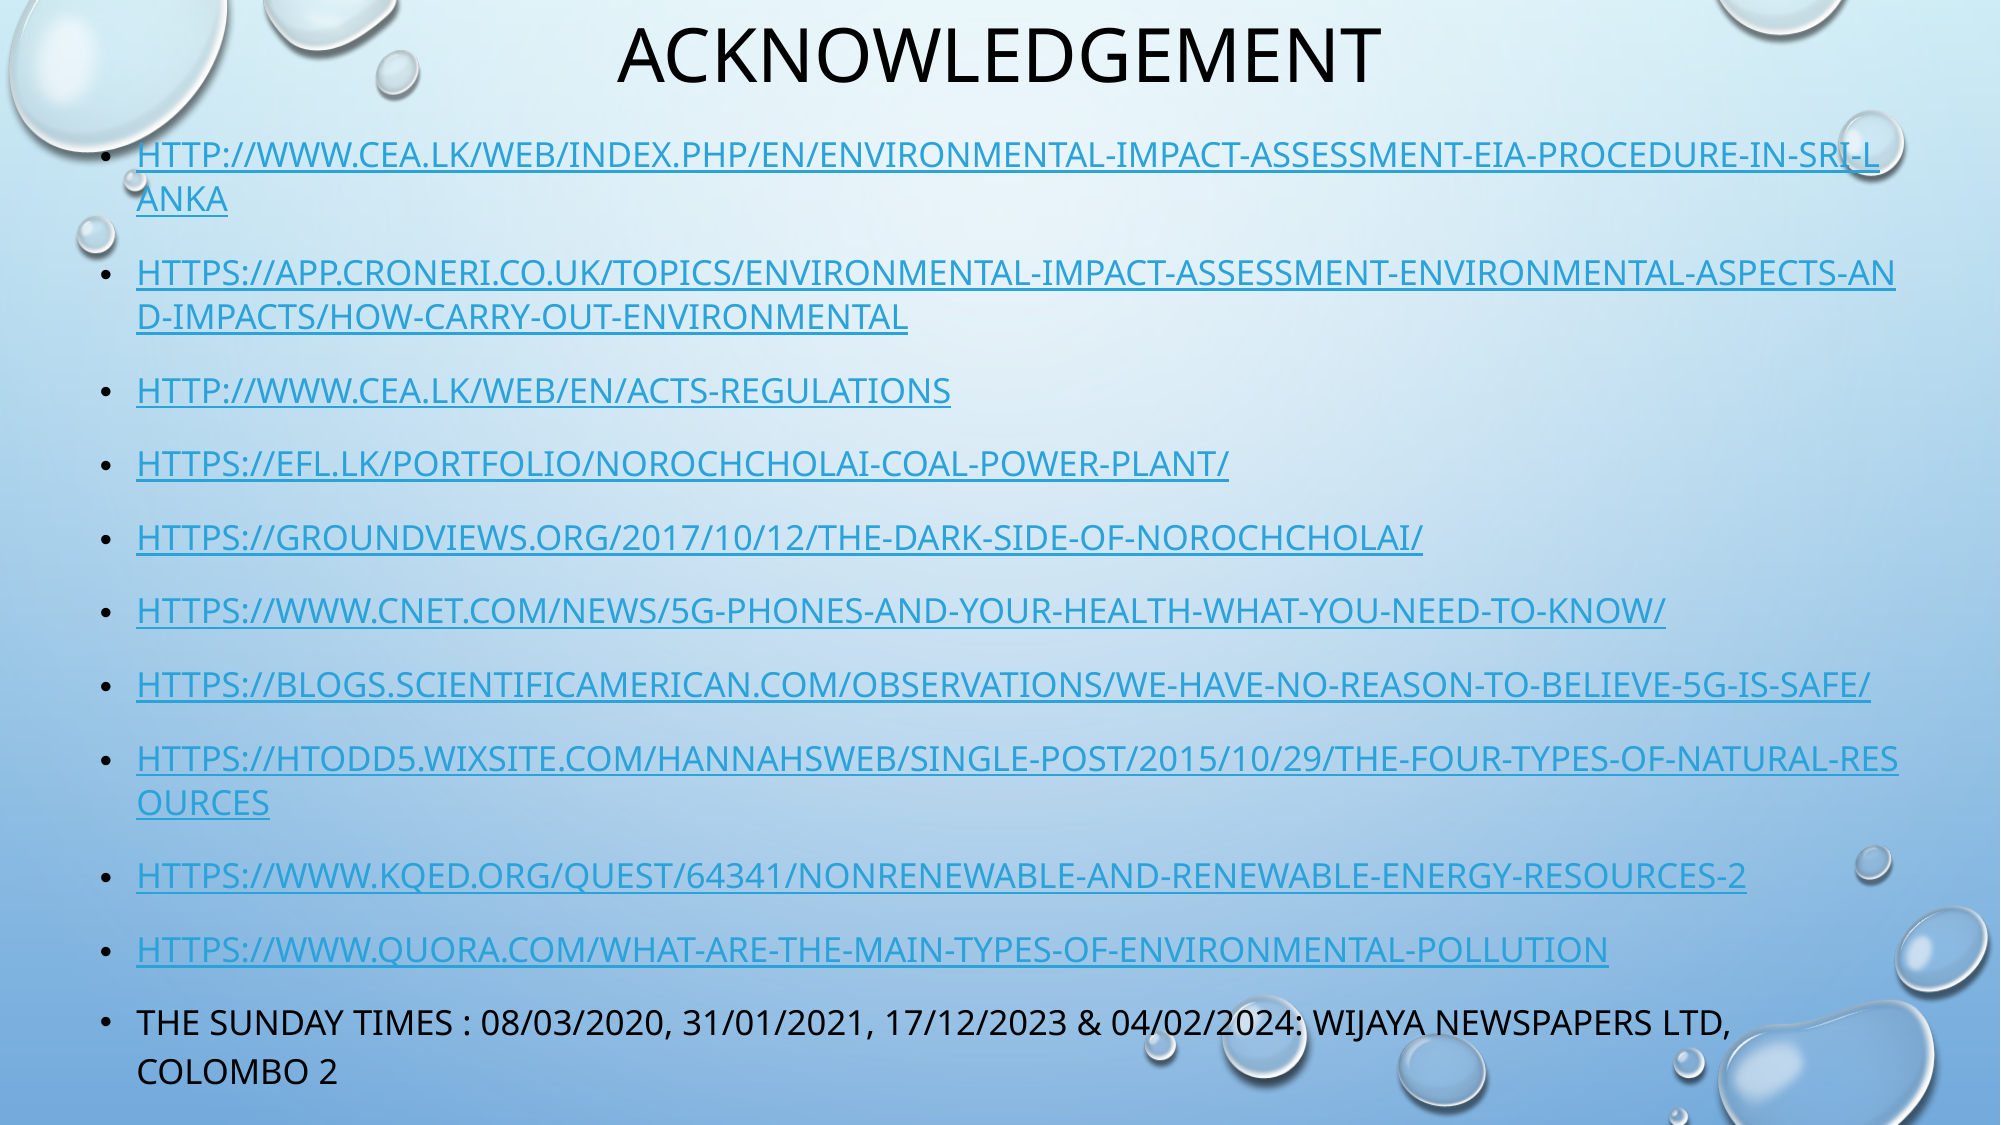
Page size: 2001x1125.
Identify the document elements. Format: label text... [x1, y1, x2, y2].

picture [0, 0, 2000, 1125]
list http://www.cea.lk/web/index.php/en/environmental-impact-assessment-eia-procedure-in-sri-lanka https://app.croneri.co.uk/topics/environmental-impact-assessment-environmental-aspects-and-impacts/how-carry-out-environmental http://www.cea.lk/web/en/acts-regulations https://efl.lk/portfolio/norochcholai-coal-power-plant/ https://groundviews.org/2017/10/12/the-dark-side-of-norochcholai/ https://www.cnet.com/news/5g-phones-and-your-health-what-you-need-to-know/ https://blogs.scientificamerican.com/observations/we-have-no-reason-to-believe-5g-is-safe/ https://htodd5.wixsite.com/hannahsweb/single-post/2015/10/29/The-FOUR-TYPES-OF-NATURAL-RESOURCES https://www.kqed.org/quest/64341/nonrenewable-and-renewable-energy-resources-2 https://www.quora.com/What-are-the-main-types-of-environmental-pollution The Sunday Times : 08/03/2020, 31/01/2021, 17/12/2023 & 04/02/2024: Wijaya Newspapers Ltd, Colombo 2 The island (e-paper): 29/02/2024 https://thediplomat.com/2020/10/fighting-deforestation-in-sri-lanka/ [84, 116, 1916, 1102]
title acknowledgement [149, 0, 1851, 116]
